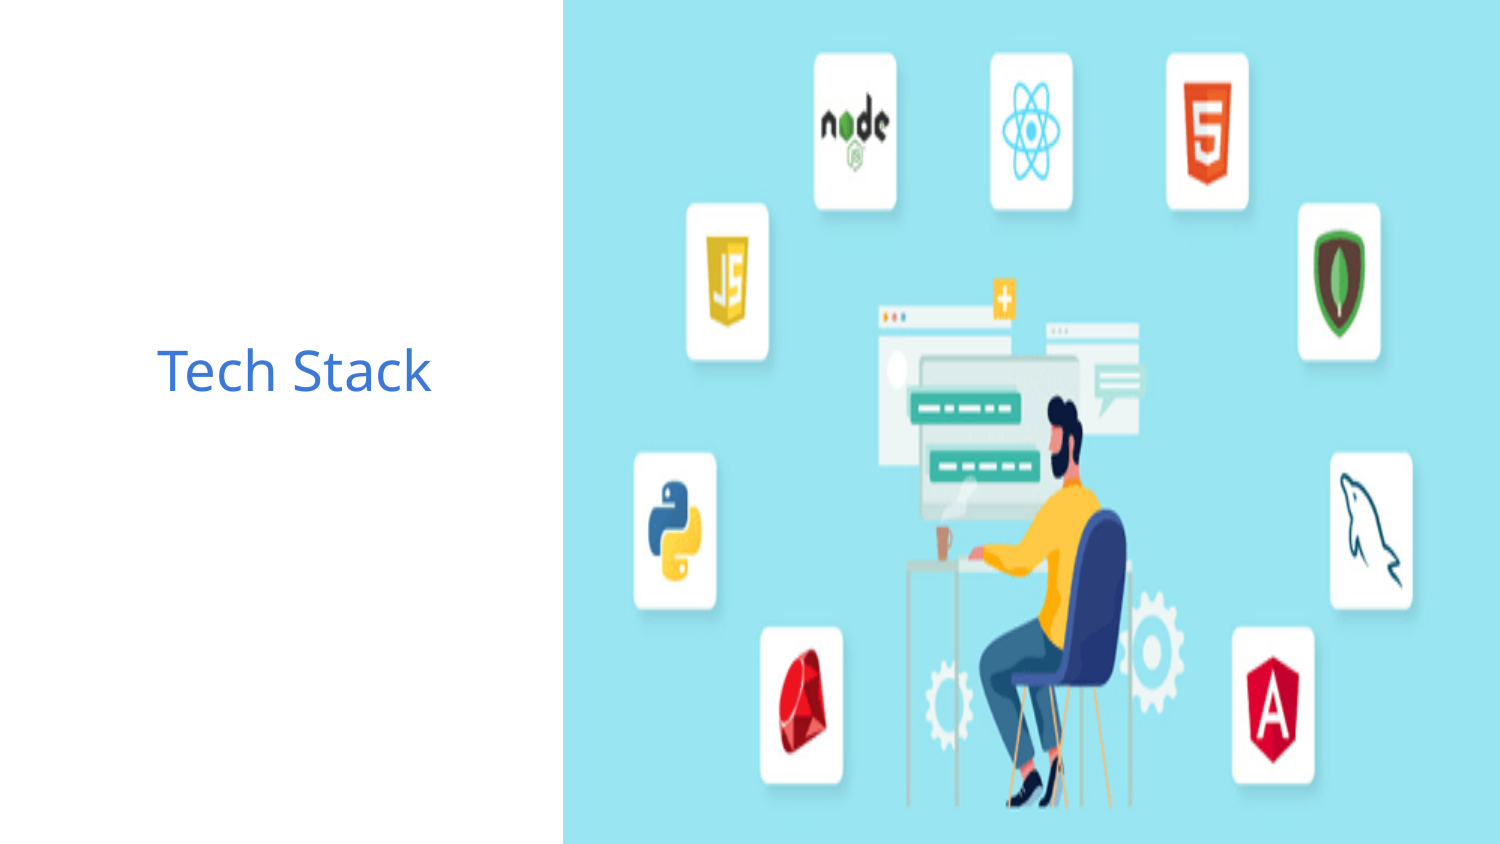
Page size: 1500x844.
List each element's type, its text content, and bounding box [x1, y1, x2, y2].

picture [563, 0, 1500, 844]
title Tech Stack [157, 335, 509, 493]
